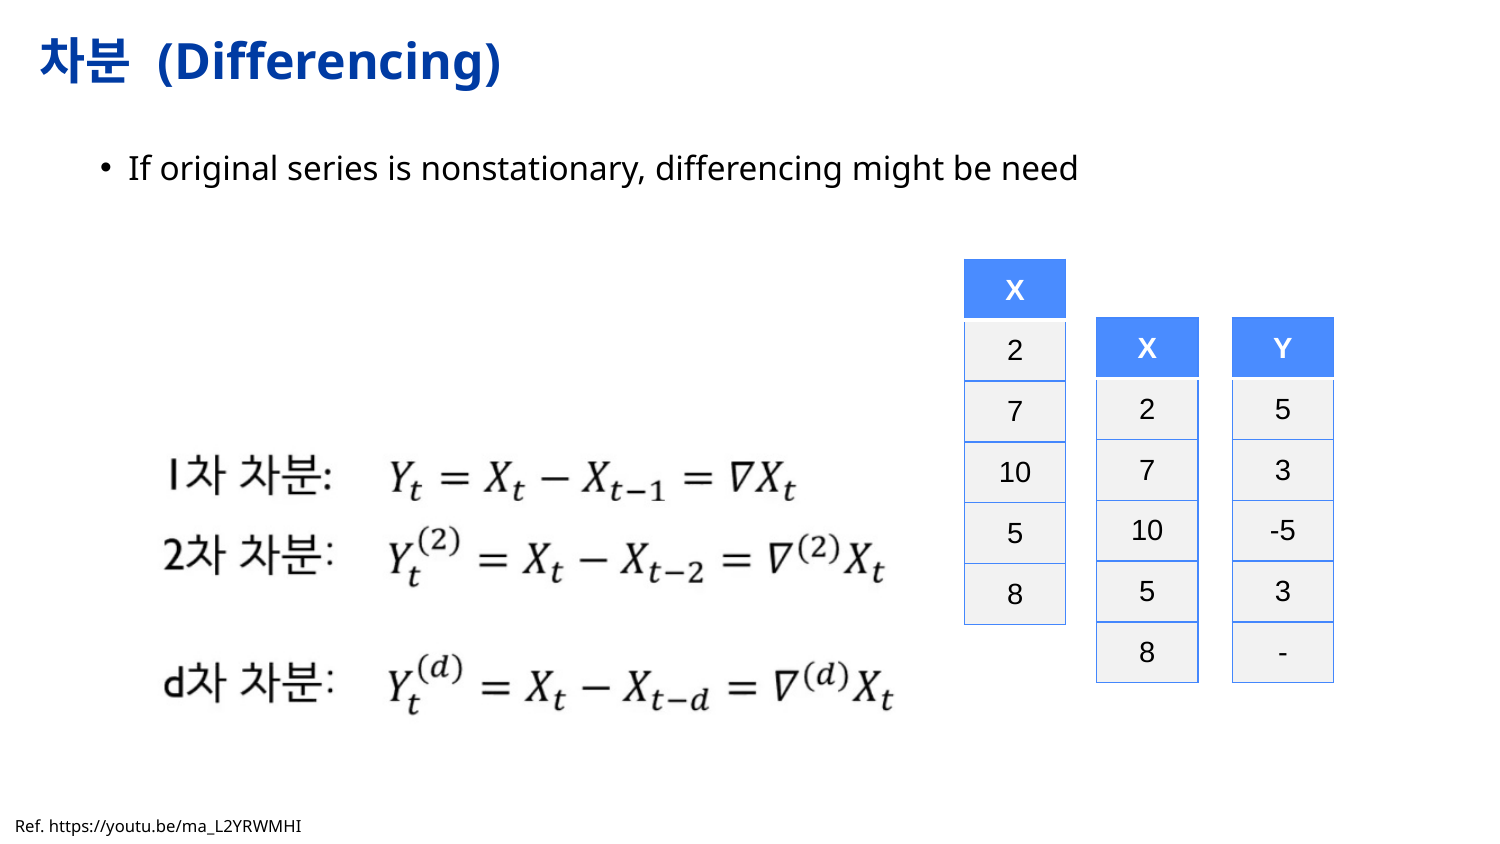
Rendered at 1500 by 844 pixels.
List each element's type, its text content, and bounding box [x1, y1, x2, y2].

title 차분 (Differencing) [24, 14, 1478, 109]
table_cell 10 [965, 443, 1065, 502]
table_cell 7 [1097, 440, 1197, 500]
table_cell 7 [965, 382, 1065, 441]
table_cell - [1233, 623, 1333, 682]
list If original series is nonstationary, differencing might be need [55, 132, 1500, 194]
table_cell 2 [965, 322, 1065, 380]
table_cell 5 [1233, 380, 1333, 439]
picture [96, 424, 931, 771]
table_cell -5 [1233, 501, 1333, 560]
table_header X [965, 260, 1065, 318]
table_cell 8 [1097, 623, 1197, 682]
table_cell 2 [1097, 380, 1197, 439]
table_header X [1097, 319, 1197, 377]
table_cell 3 [1233, 562, 1333, 621]
text_box Ref. https://youtu.be/ma_L2YRWMHI [0, 808, 1463, 844]
table_cell 8 [965, 564, 1065, 624]
table_cell 10 [1097, 501, 1197, 560]
table_header Y [1233, 319, 1333, 377]
table_cell 3 [1233, 440, 1333, 500]
table_cell 5 [965, 503, 1065, 563]
table_cell 5 [1097, 562, 1197, 621]
